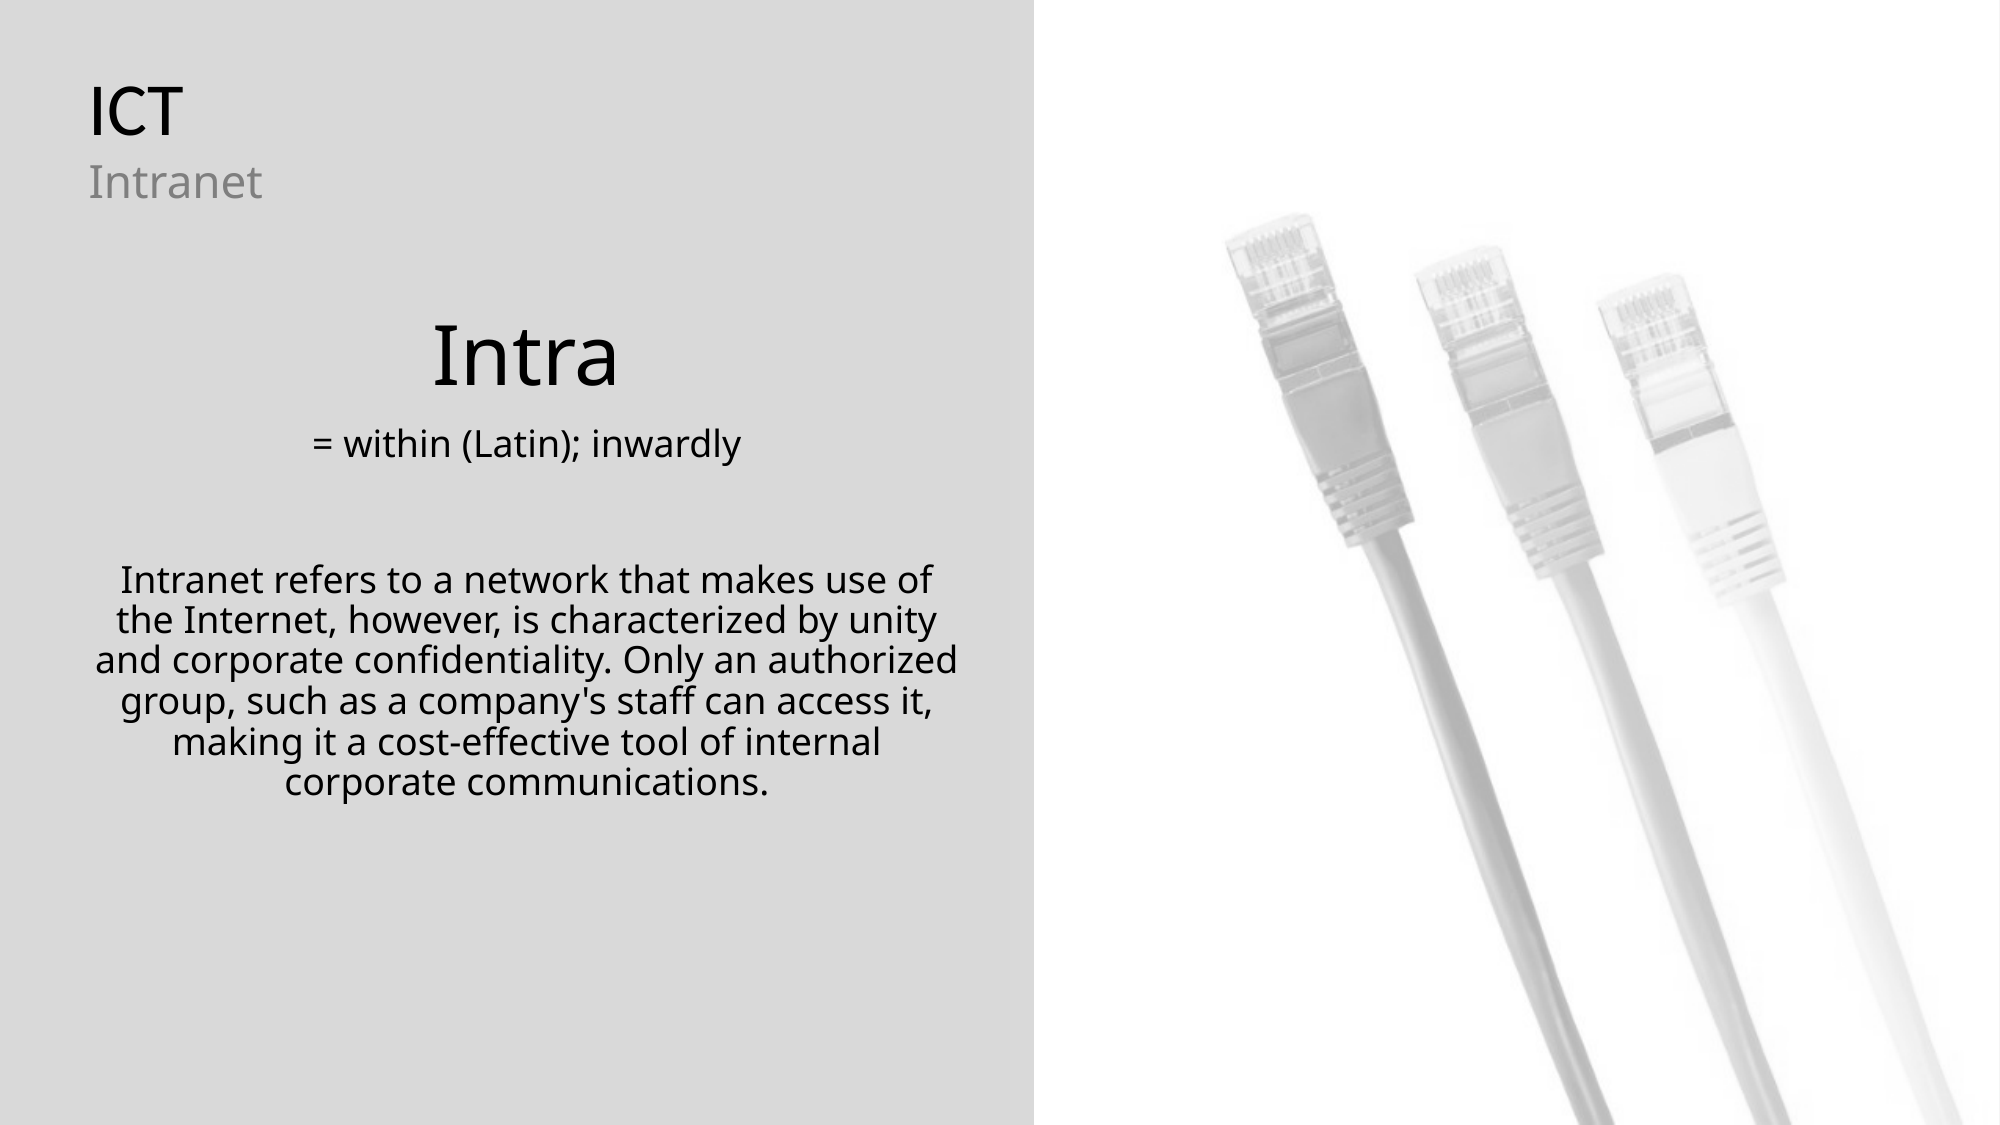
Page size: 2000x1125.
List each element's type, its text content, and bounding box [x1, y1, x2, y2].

list Intra = within (Latin); inwardly Intranet refers to a network that makes use of the Internet, however, is characterized by unity and corporate confidentiality. Only an authorized group, such as a company's staff can access it, making it a cost-effective tool of internal corporate communications. [88, 248, 966, 954]
picture [1033, 0, 2000, 1125]
title ICT [88, 70, 966, 159]
list Intranet [88, 159, 966, 248]
